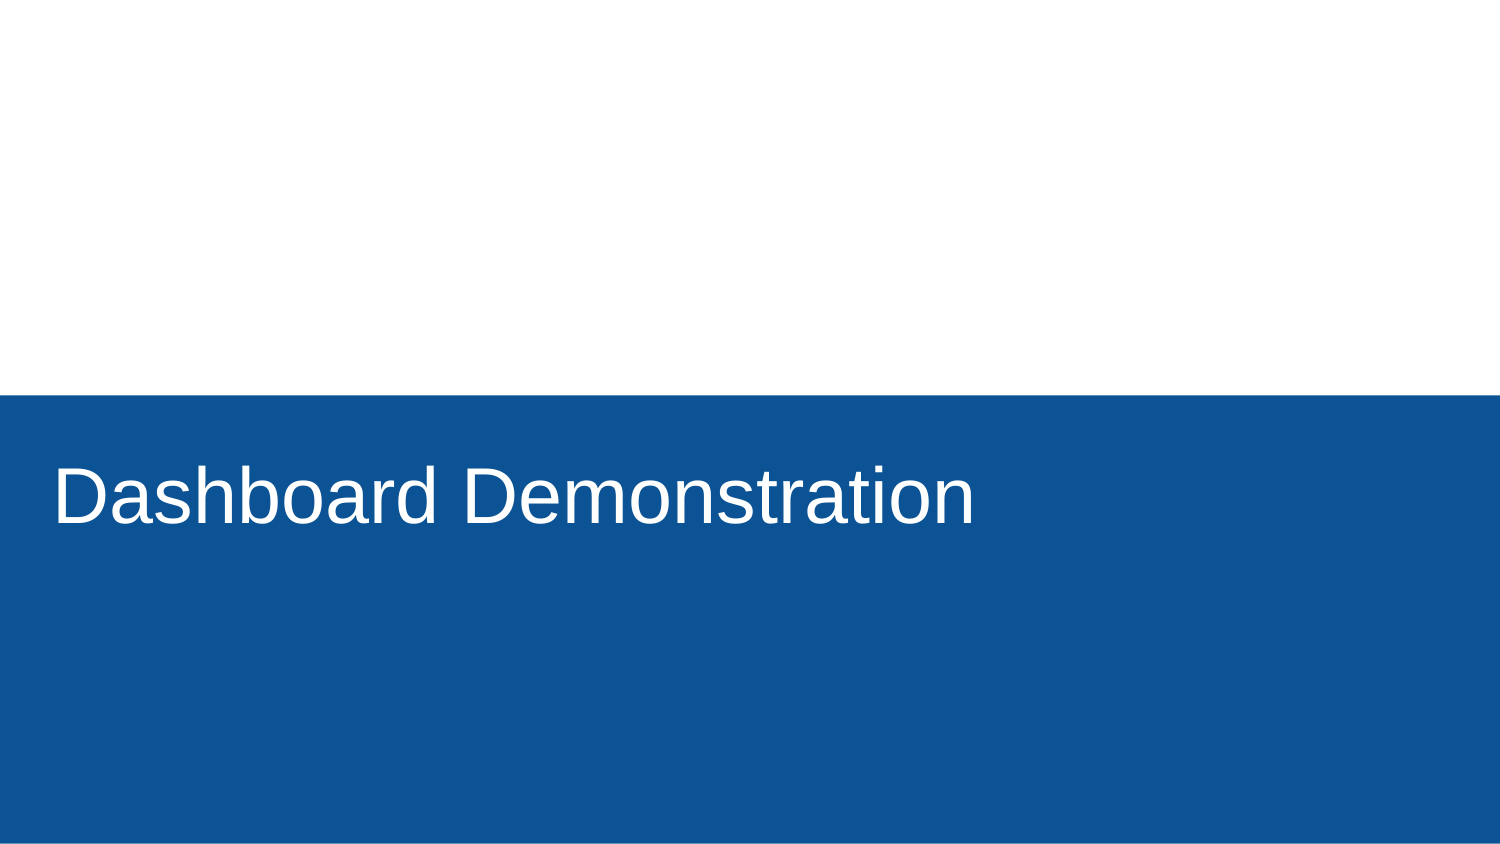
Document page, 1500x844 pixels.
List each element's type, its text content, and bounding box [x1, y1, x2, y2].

title Dashboard Demonstration [41, 457, 1223, 527]
